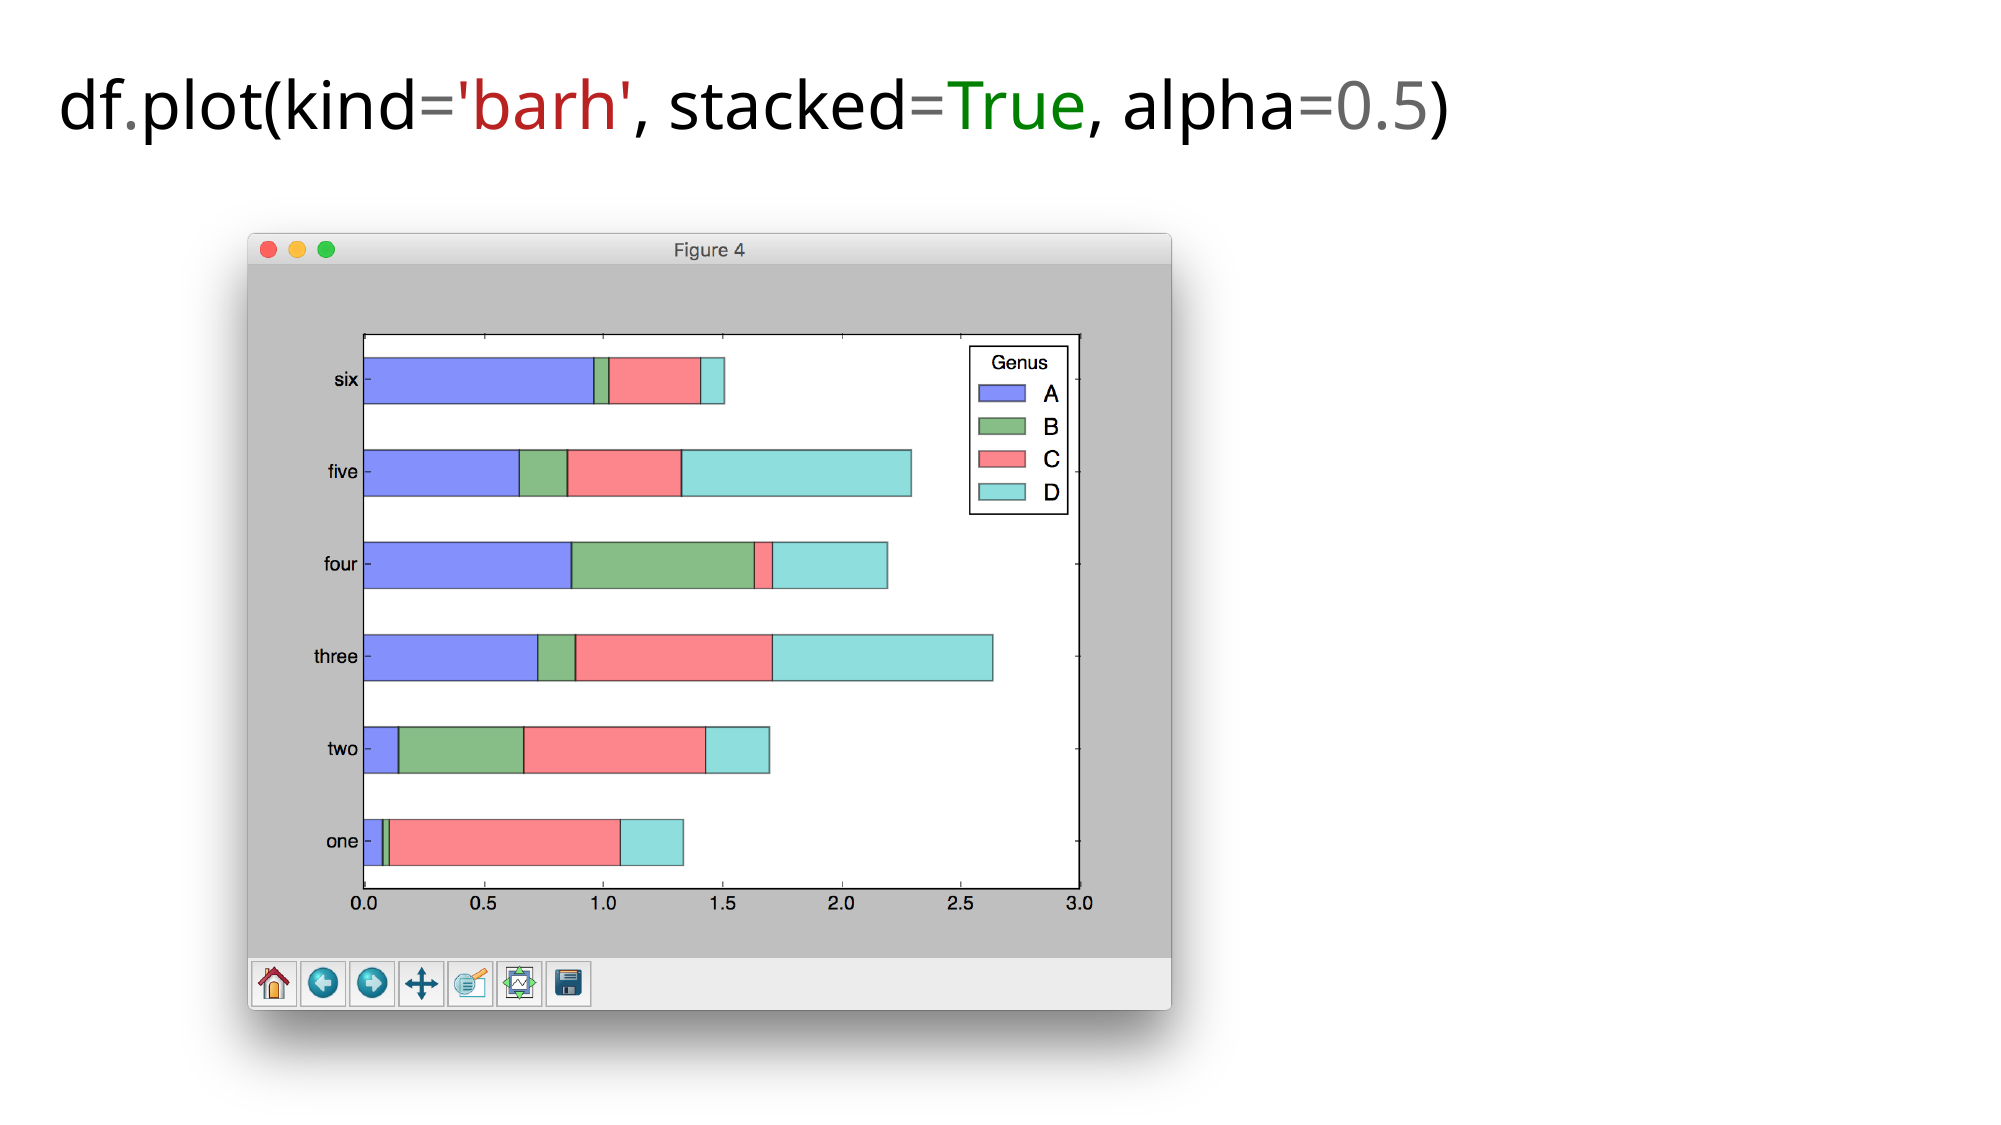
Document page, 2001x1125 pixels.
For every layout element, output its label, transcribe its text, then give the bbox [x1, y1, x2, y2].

picture [167, 187, 1252, 1125]
text_box df.plot(kind='barh', stacked=True, alpha=0.5) [44, 56, 1464, 151]
